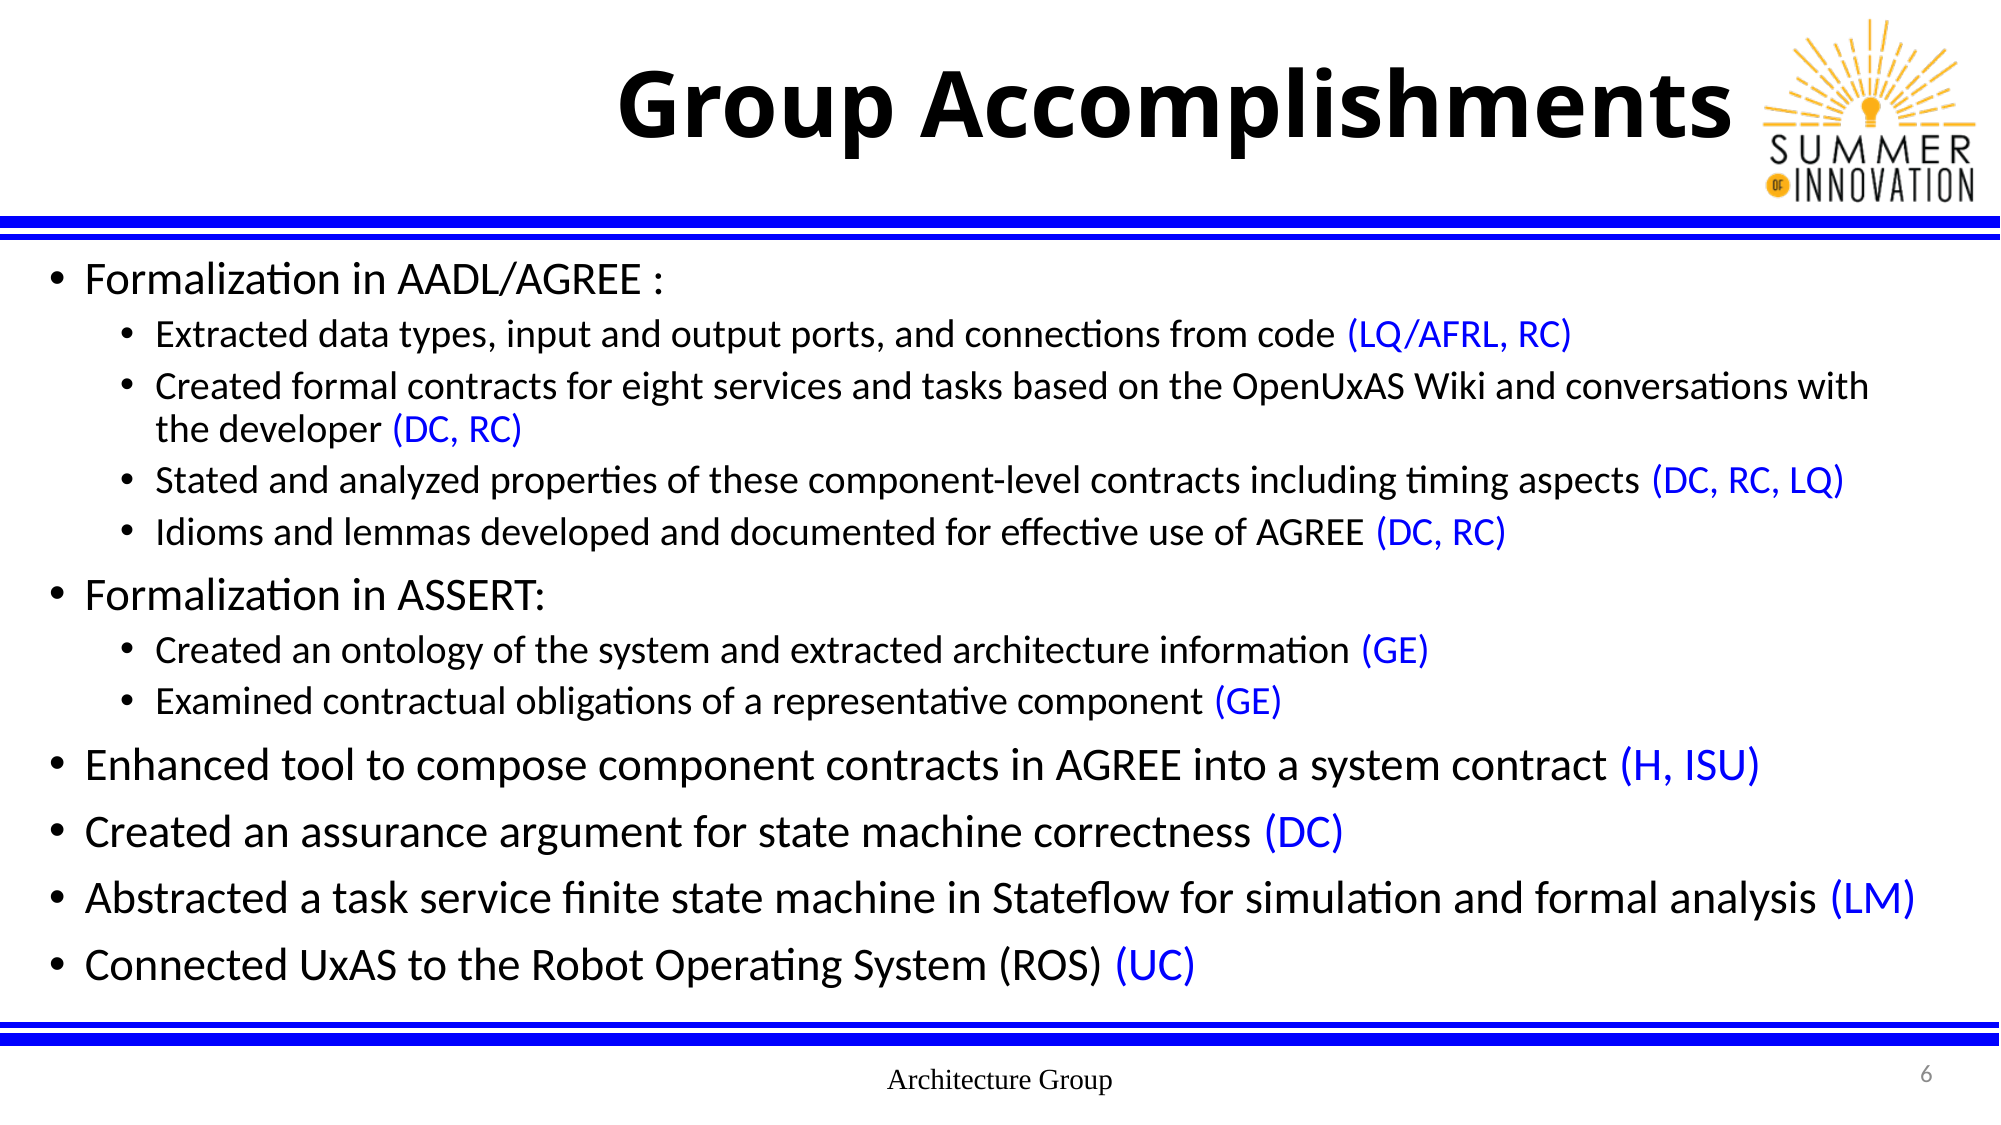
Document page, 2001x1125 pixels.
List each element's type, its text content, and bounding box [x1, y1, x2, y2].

footer Architecture Group [662, 1053, 1338, 1104]
text_box [980, 532, 1019, 592]
picture [1753, 5, 1993, 230]
list Formalization in AADL/AGREE : Extracted data types, input and output ports, and connections from code (LQ/AFRL, RC) Created formal contracts for eight services and tasks based on the OpenUxAS Wiki and conversations with the developer (DC, RC) Stated and analyzed properties of these component-level contracts including timing aspects (DC, RC, LQ) Idioms and lemmas developed and documented for effective use of AGREE (DC, RC) Formalization in ASSERT: Created an ontology of the system and extracted architecture information (GE) Examined contractual obligations of a representative component (GE) Enhanced tool to compose component contracts in AGREE into a system contract (H, ISU) Created an assurance argument for state machine correctness (DC) Abstracted a task service finite state machine in Stateflow for simulation and formal analysis (LM) Connected UxAS to the Robot Operating System (ROS) (UC) [34, 247, 1948, 1014]
slide_number 6 [1412, 1042, 1948, 1103]
title Group Accomplishments [34, 11, 1750, 205]
